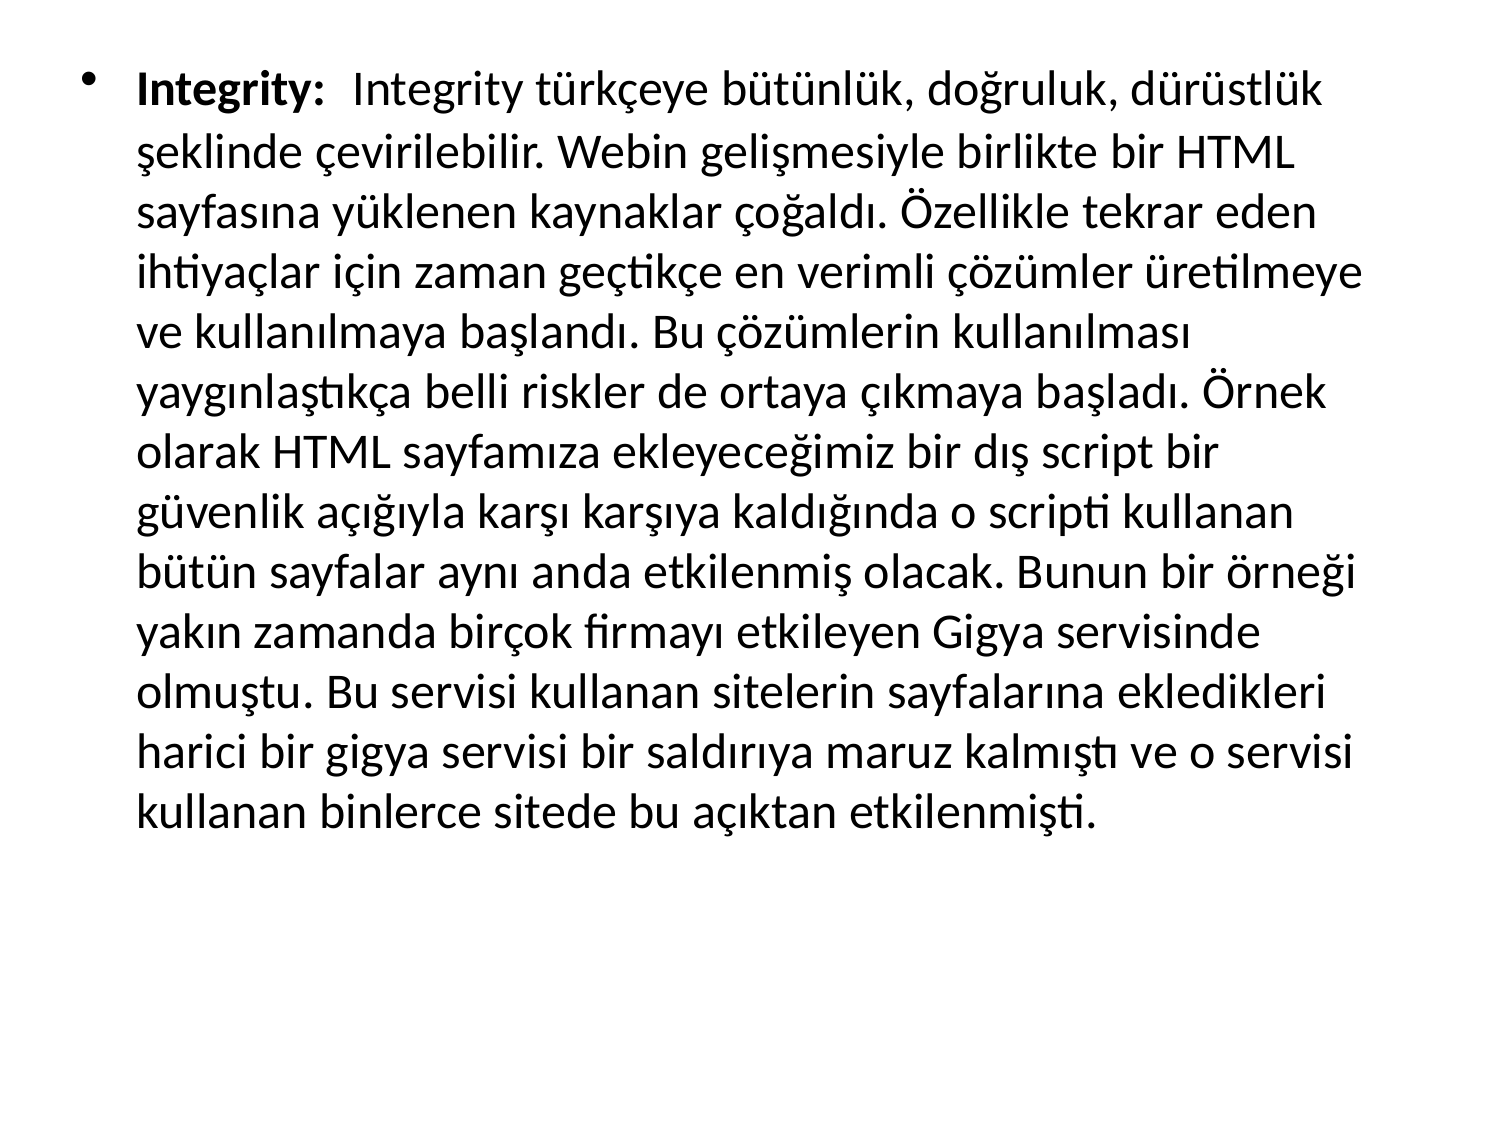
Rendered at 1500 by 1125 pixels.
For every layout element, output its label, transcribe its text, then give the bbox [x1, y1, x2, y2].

list Integrity: Integrity türkçeye bütünlük, doğruluk, dürüstlük şeklinde çevirilebilir. Webin gelişmesiyle birlikte bir HTML sayfasına yüklenen kaynaklar çoğaldı. Özellikle tekrar eden ihtiyaçlar için zaman geçtikçe en verimli çözümler üretilmeye ve kullanılmaya başlandı. Bu çözümlerin kullanılması yaygınlaştıkça belli riskler de ortaya çıkmaya başladı. Örnek olarak HTML sayfamıza ekleyeceğimiz bir dış script bir güvenlik açığıyla karşı karşıya kaldığında o scripti kullanan bütün sayfalar aynı anda etkilenmiş olacak. Bunun bir örneği yakın zamanda birçok firmayı etkileyen Gigya servisinde olmuştu. Bu servisi kullanan sitelerin sayfalarına ekledikleri harici bir gigya servisi bir saldırıya maruz kalmıştı ve o servisi kullanan binlerce sitede bu açıktan etkilenmişti. [64, 30, 1415, 1047]
